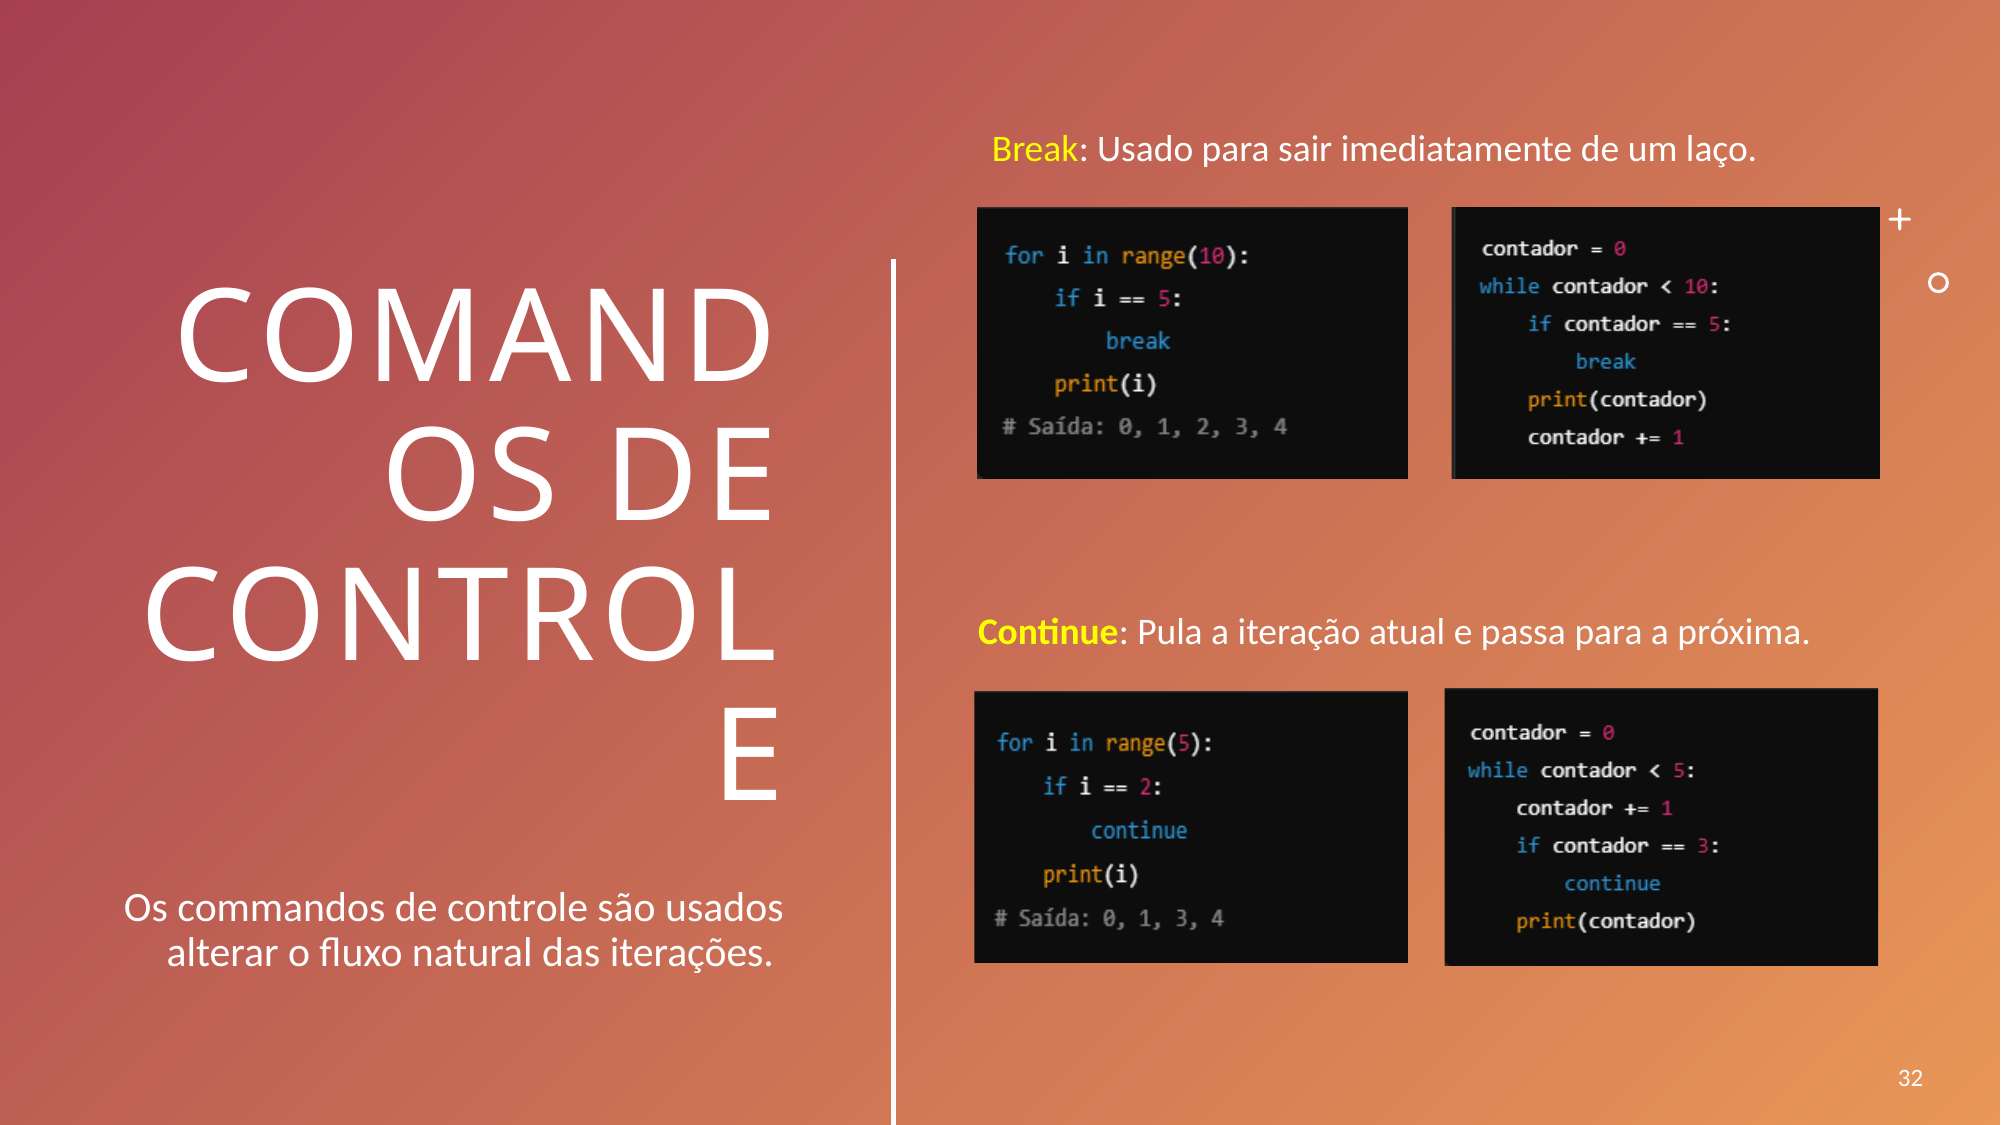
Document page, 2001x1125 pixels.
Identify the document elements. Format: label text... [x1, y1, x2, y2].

text_box Break: Usado para sair imediatamente de um laço. [977, 116, 1865, 177]
picture [974, 691, 1408, 963]
text_box Os commandos de controle são usados alterar o fluxo natural das iterações. [75, 877, 799, 1047]
title Comandos de Controle [75, 262, 799, 858]
picture [1451, 207, 1880, 479]
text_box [1888, 207, 1949, 294]
picture [941, 207, 1408, 479]
text_box [0, 0, 2000, 1125]
text_box Continue: Pula a iteração atual e passa para a próxima. [963, 599, 1879, 660]
slide_number 32 [1488, 1046, 1939, 1107]
picture [1444, 688, 1879, 966]
